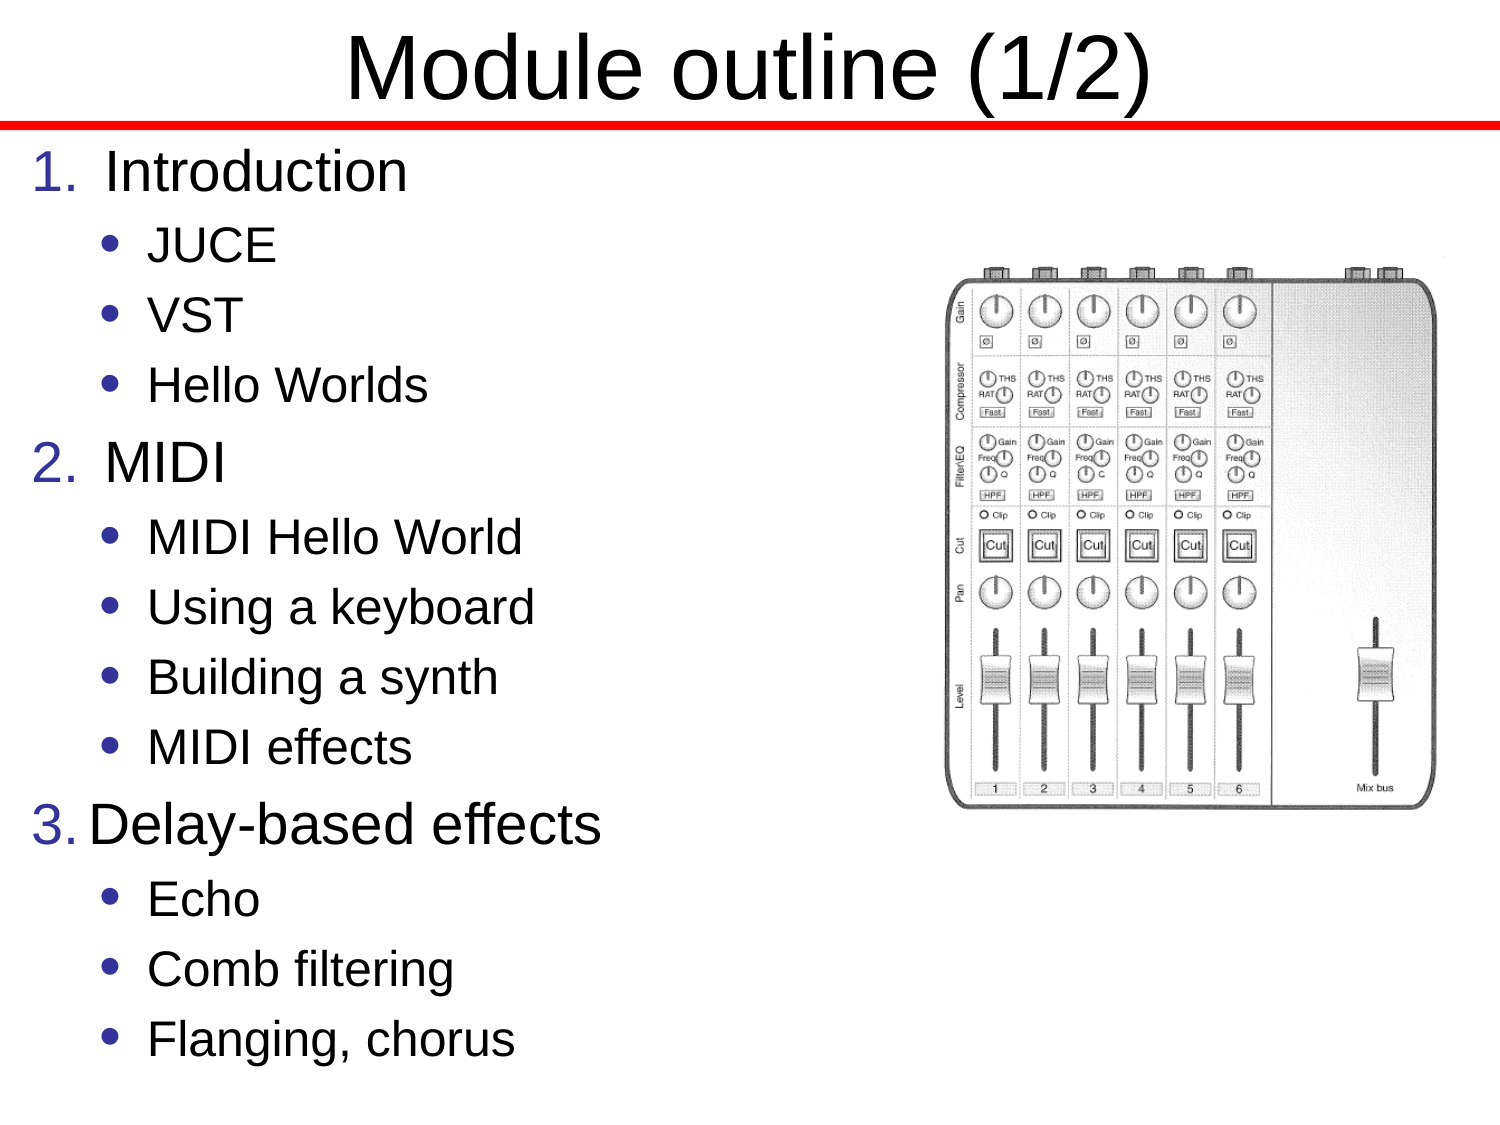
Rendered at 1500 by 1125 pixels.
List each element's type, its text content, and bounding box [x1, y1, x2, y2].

title Module outline (1/2) [0, 0, 1500, 126]
list Introduction JUCE VST Hello Worlds MIDI MIDI Hello World Using a keyboard Building a synth MIDI effects Delay-based effects Echo Comb filtering Flanging, chorus [0, 125, 1424, 1083]
picture [915, 250, 1455, 813]
